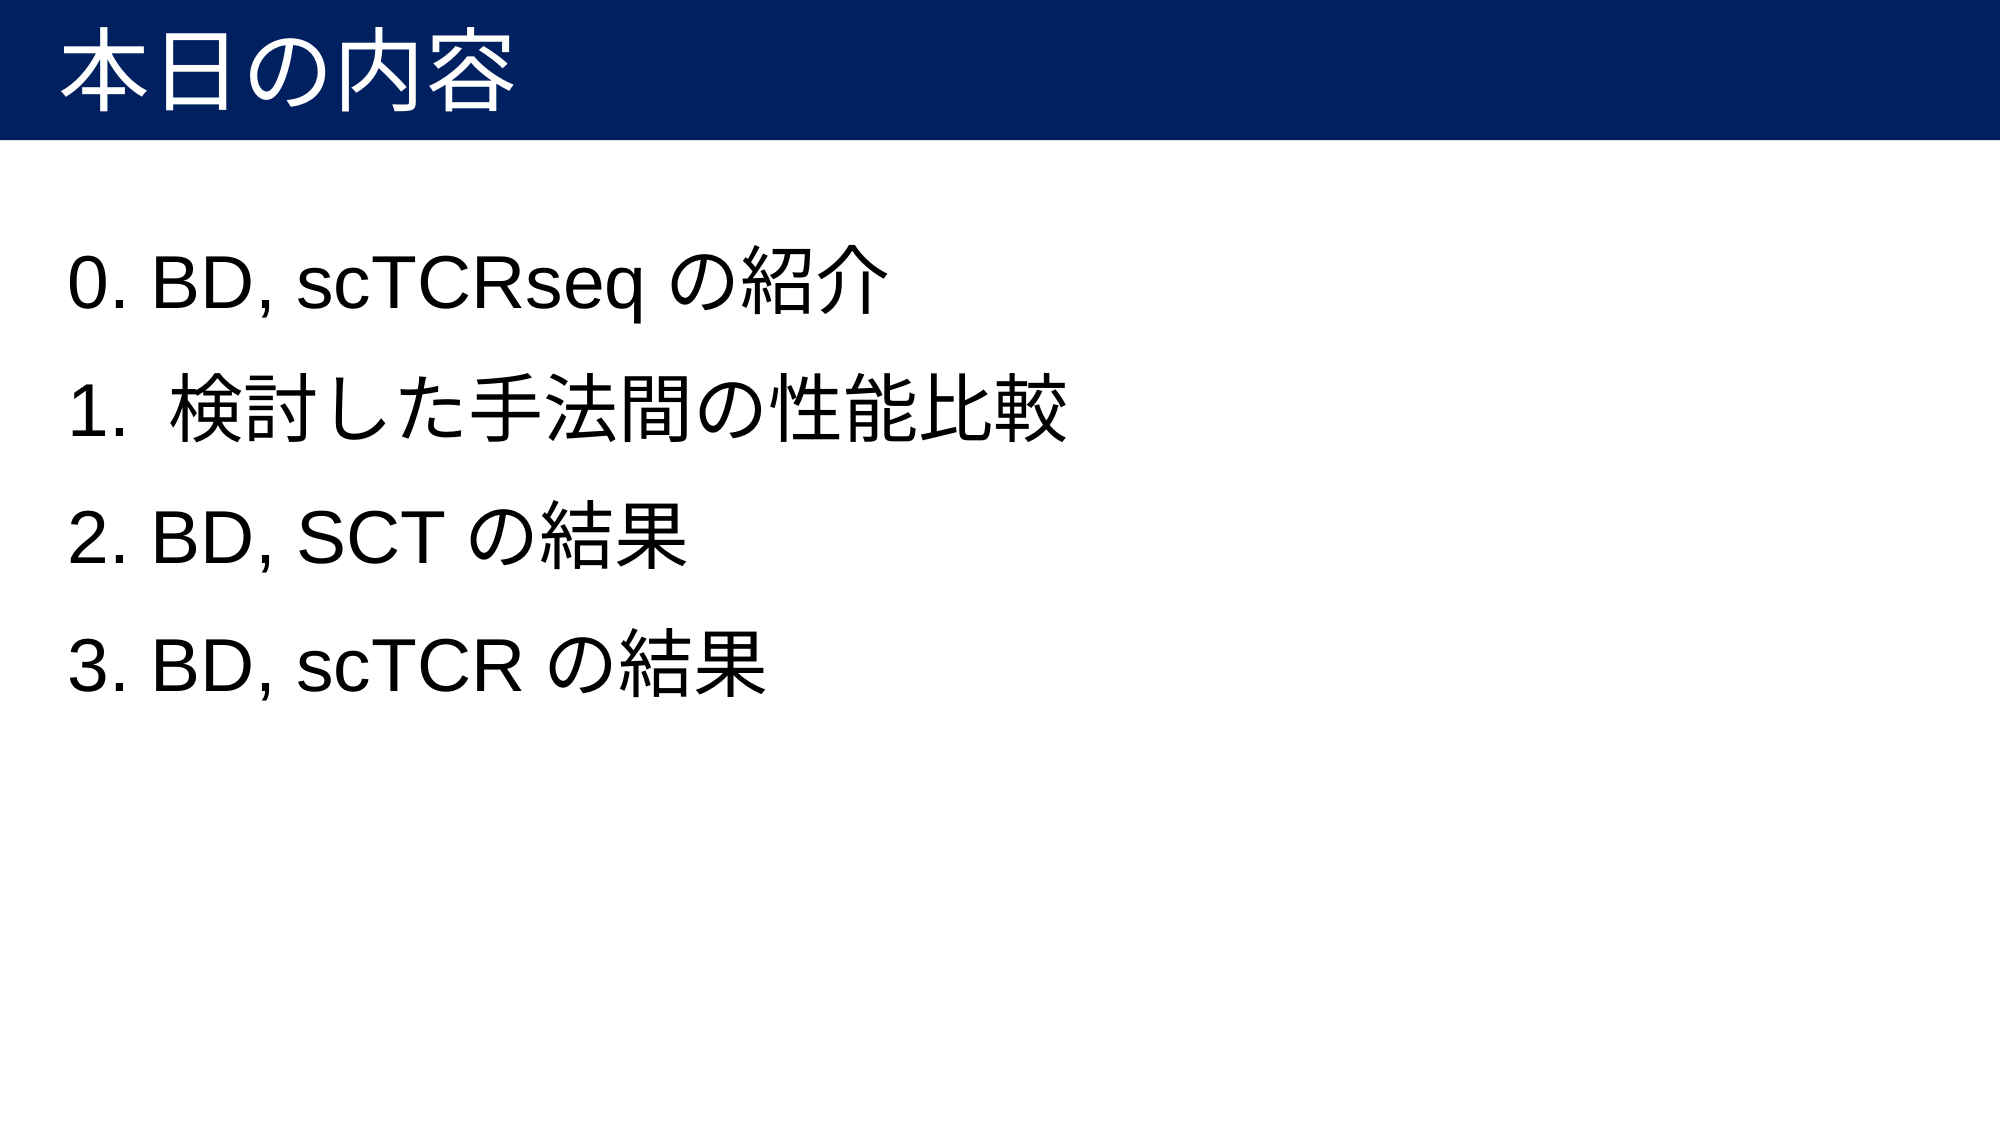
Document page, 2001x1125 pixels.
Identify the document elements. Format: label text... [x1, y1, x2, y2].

title 本日の内容 [0, 0, 2000, 141]
text_box 0. BD, scTCRseqの紹介 1. 検討した手法間の性能比較 2. BD, SCTの結果 3. BD, scTCRの結果 [52, 226, 1084, 714]
